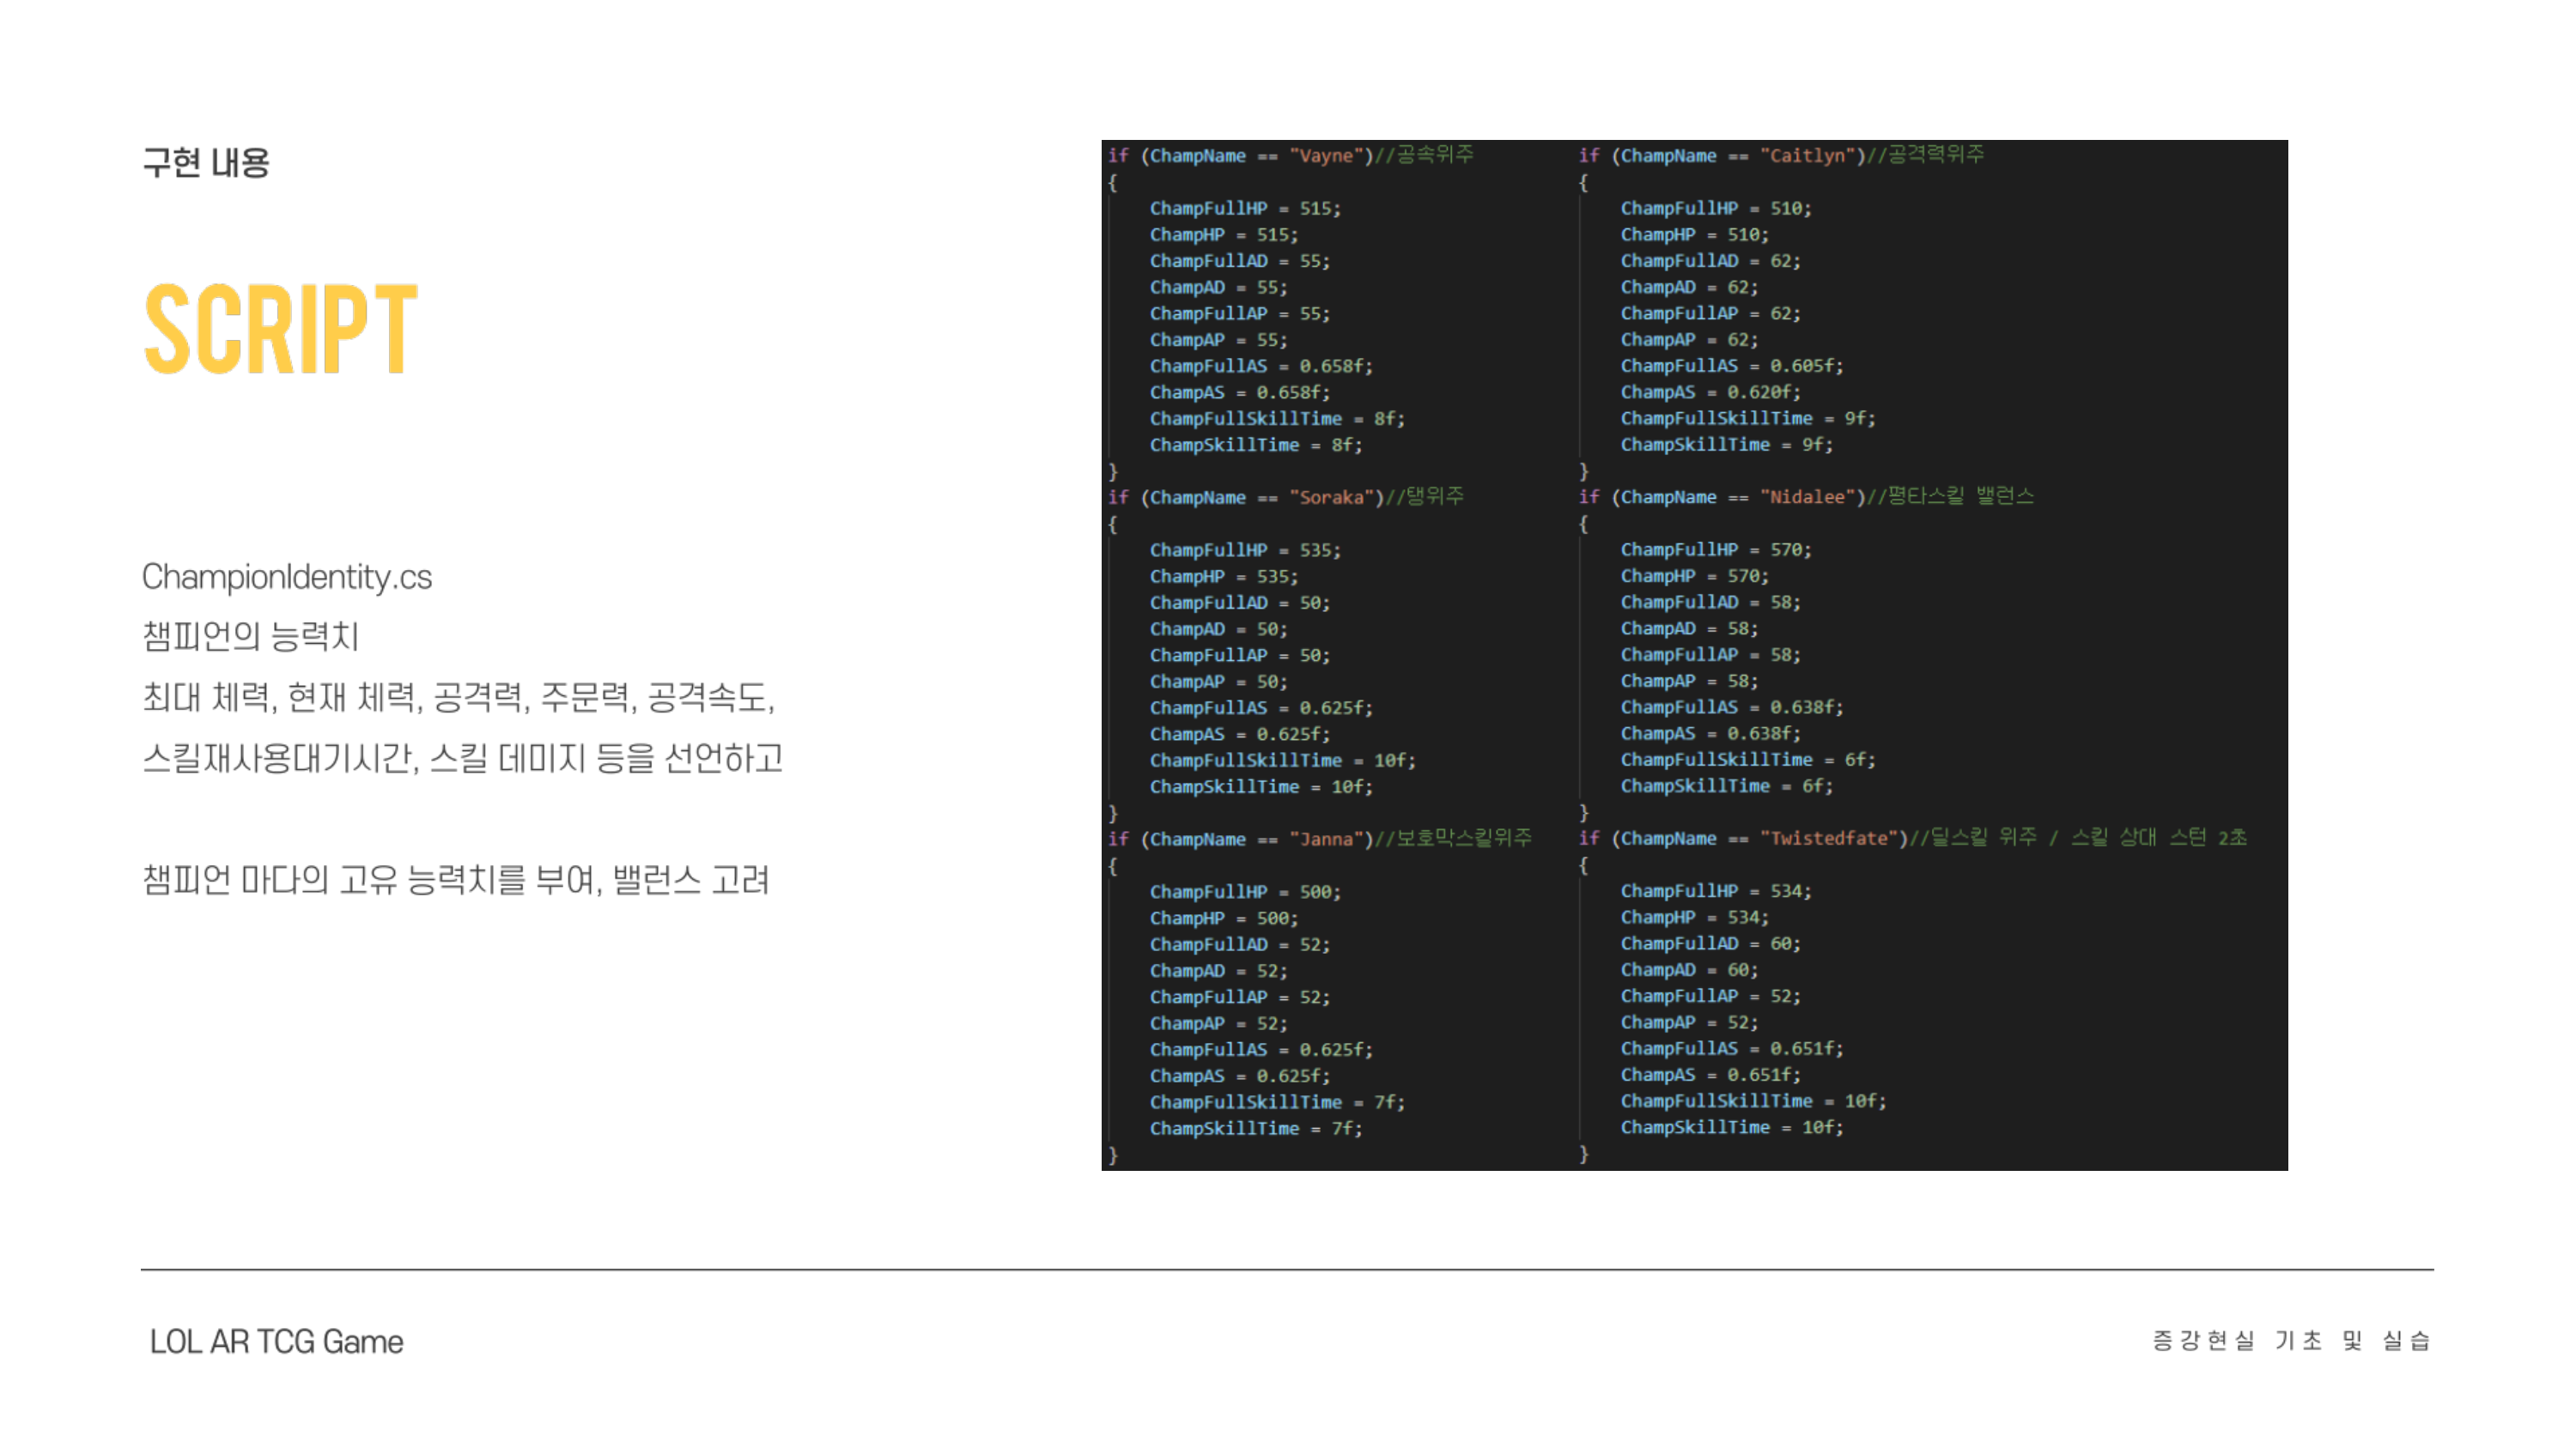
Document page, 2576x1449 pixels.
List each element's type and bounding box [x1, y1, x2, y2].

text_box [1574, 139, 2288, 1171]
picture [146, 1315, 420, 1378]
picture [1926, 1322, 2442, 1366]
text_box [1101, 139, 1573, 1171]
picture [136, 135, 286, 200]
picture [126, 239, 466, 437]
picture [137, 548, 799, 972]
